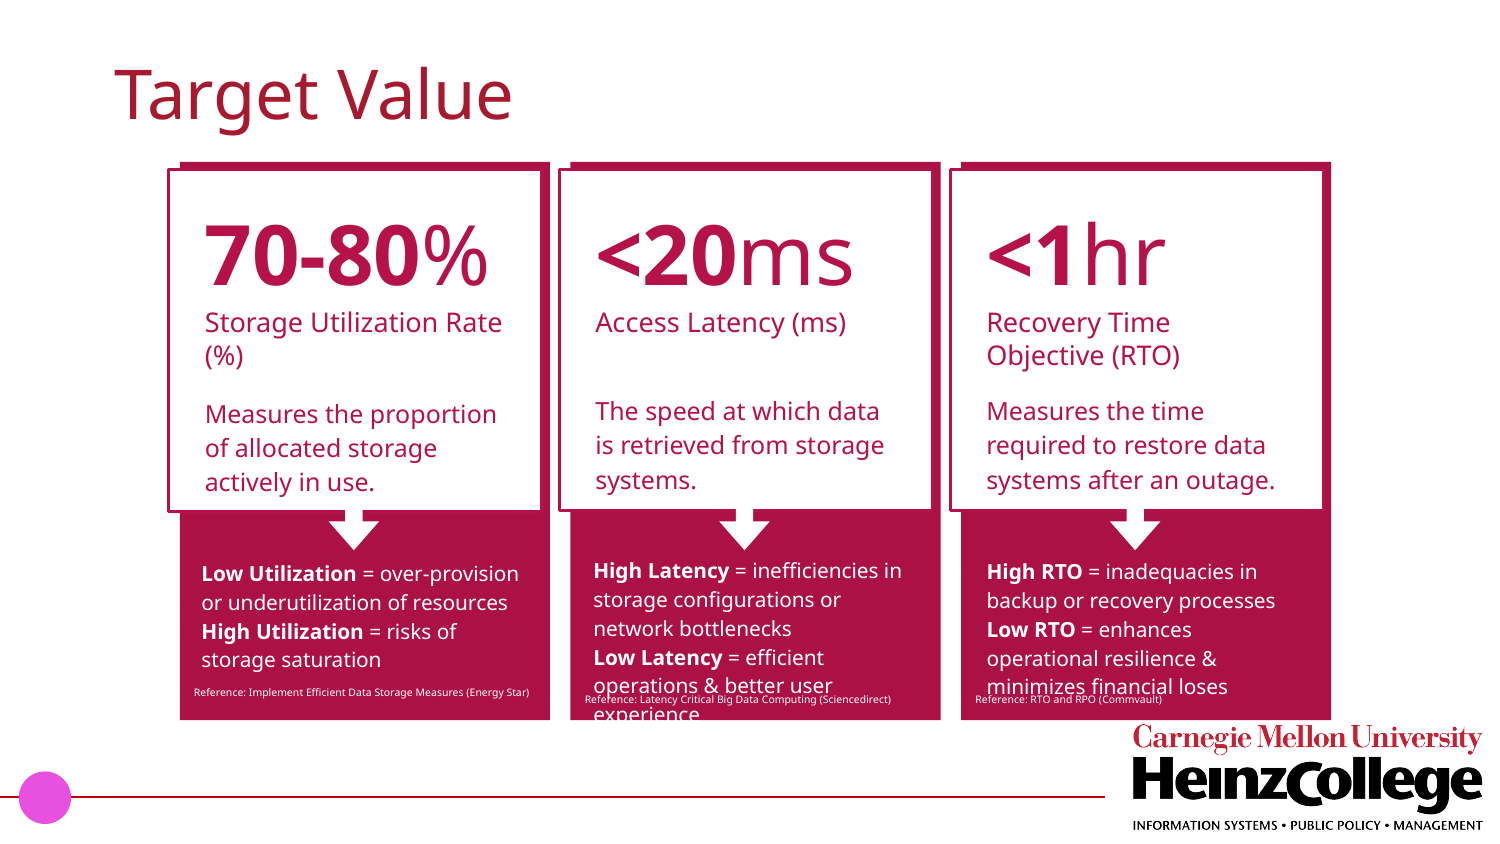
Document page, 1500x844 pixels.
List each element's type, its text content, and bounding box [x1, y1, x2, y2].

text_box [168, 161, 551, 721]
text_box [949, 161, 1332, 721]
text_box [18, 771, 72, 824]
title Target Value [103, 16, 1397, 180]
picture [1133, 724, 1483, 830]
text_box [559, 161, 941, 721]
